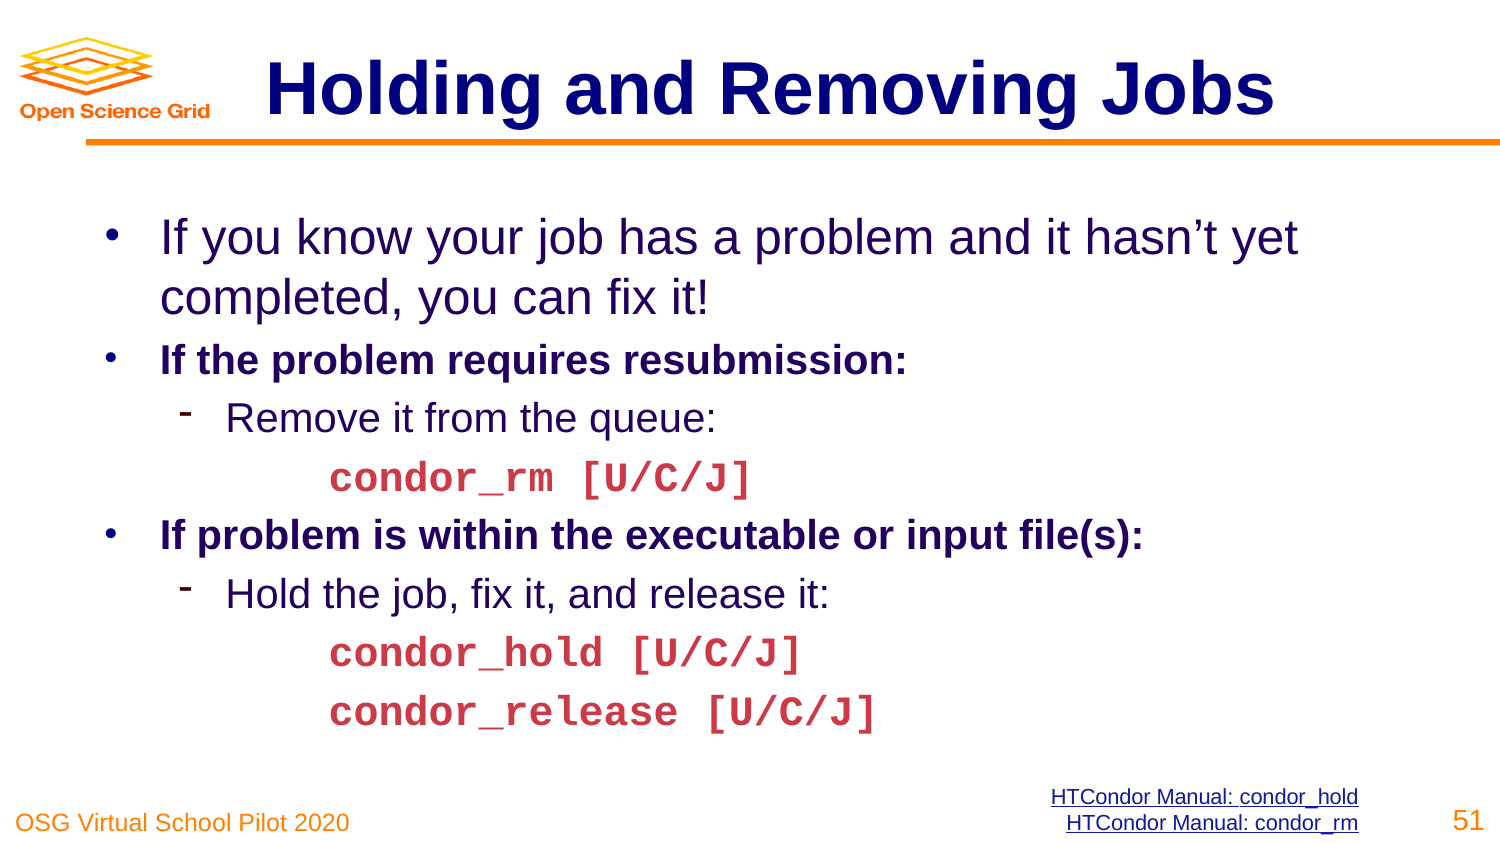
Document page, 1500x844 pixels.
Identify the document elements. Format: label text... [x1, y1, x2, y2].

title Holding and Removing Jobs [201, 14, 1342, 155]
list If you know your job has a problem and it hasn’t yet completed, you can fix it! If the problem requires resubmission: Remove it from the queue: condor_rm [U/C/J] If problem is within the executable or input file(s): Hold the job, fix it, and release it: condor_hold [U/C/J] condor_release [U/C/J] [88, 196, 1388, 802]
text_box HTCondor Manual: condor_hold HTCondor Manual: condor_rm [974, 775, 1374, 843]
text_box 51 [1431, 787, 1500, 844]
picture [0, 20, 201, 134]
